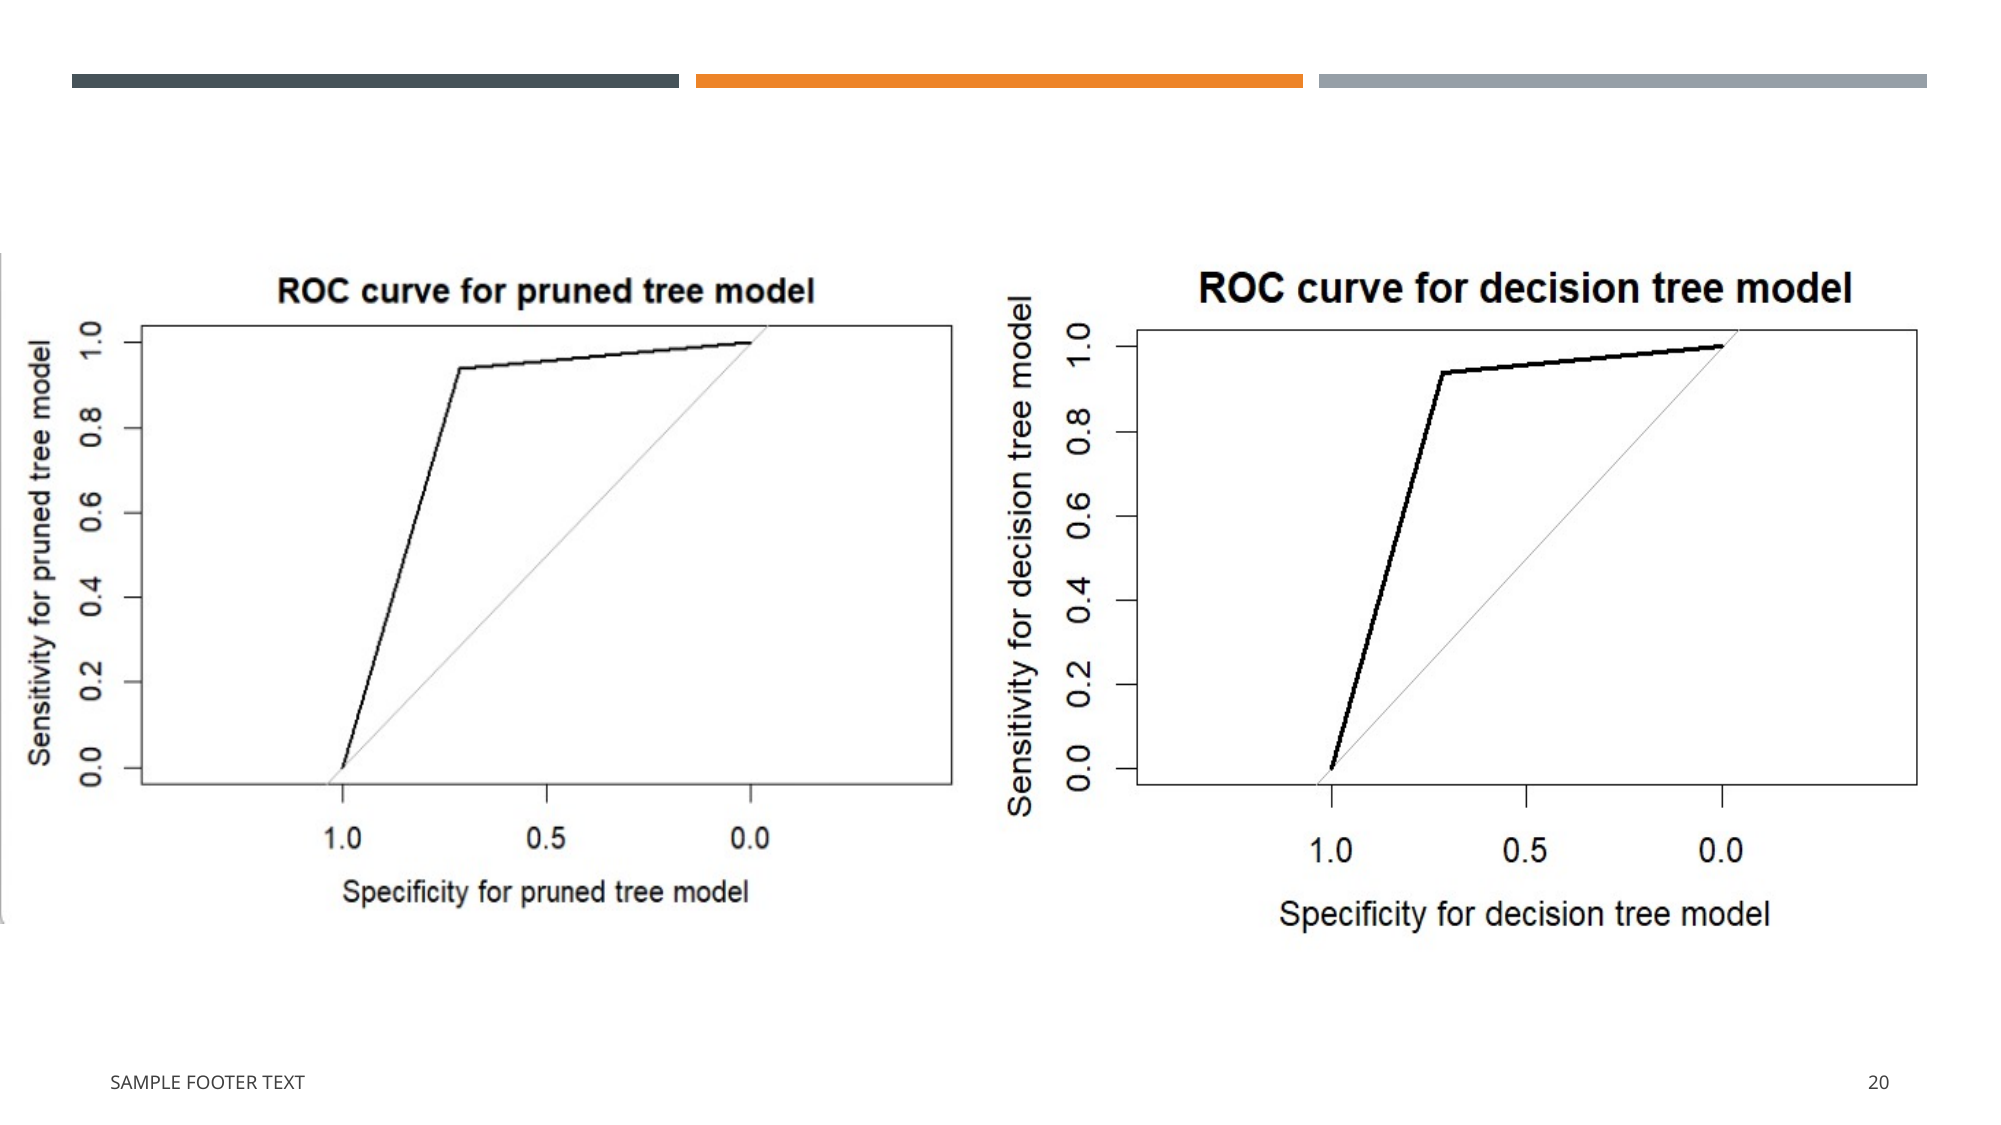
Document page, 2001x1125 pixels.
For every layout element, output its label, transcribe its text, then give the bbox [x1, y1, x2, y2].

slide_number 20 [1732, 1053, 1905, 1114]
picture [0, 241, 2000, 961]
footer Sample Footer Text [95, 1053, 1230, 1114]
